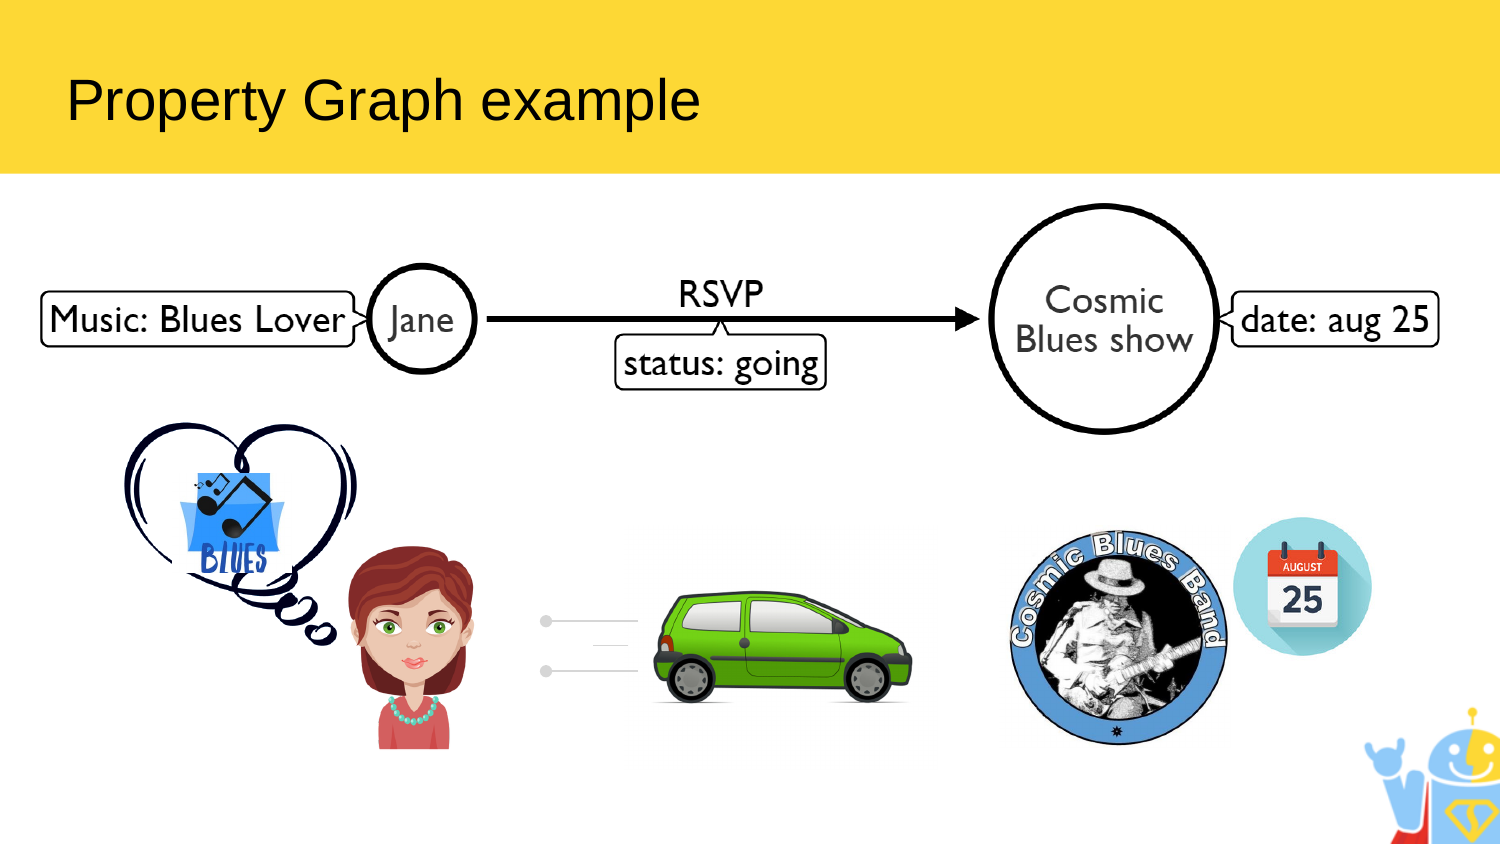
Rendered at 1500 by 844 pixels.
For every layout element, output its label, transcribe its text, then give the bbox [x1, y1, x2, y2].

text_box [624, 525, 938, 770]
title Property Graph example [51, 47, 1449, 142]
picture [999, 485, 1399, 748]
picture [18, 190, 1482, 786]
picture [1360, 703, 1500, 844]
